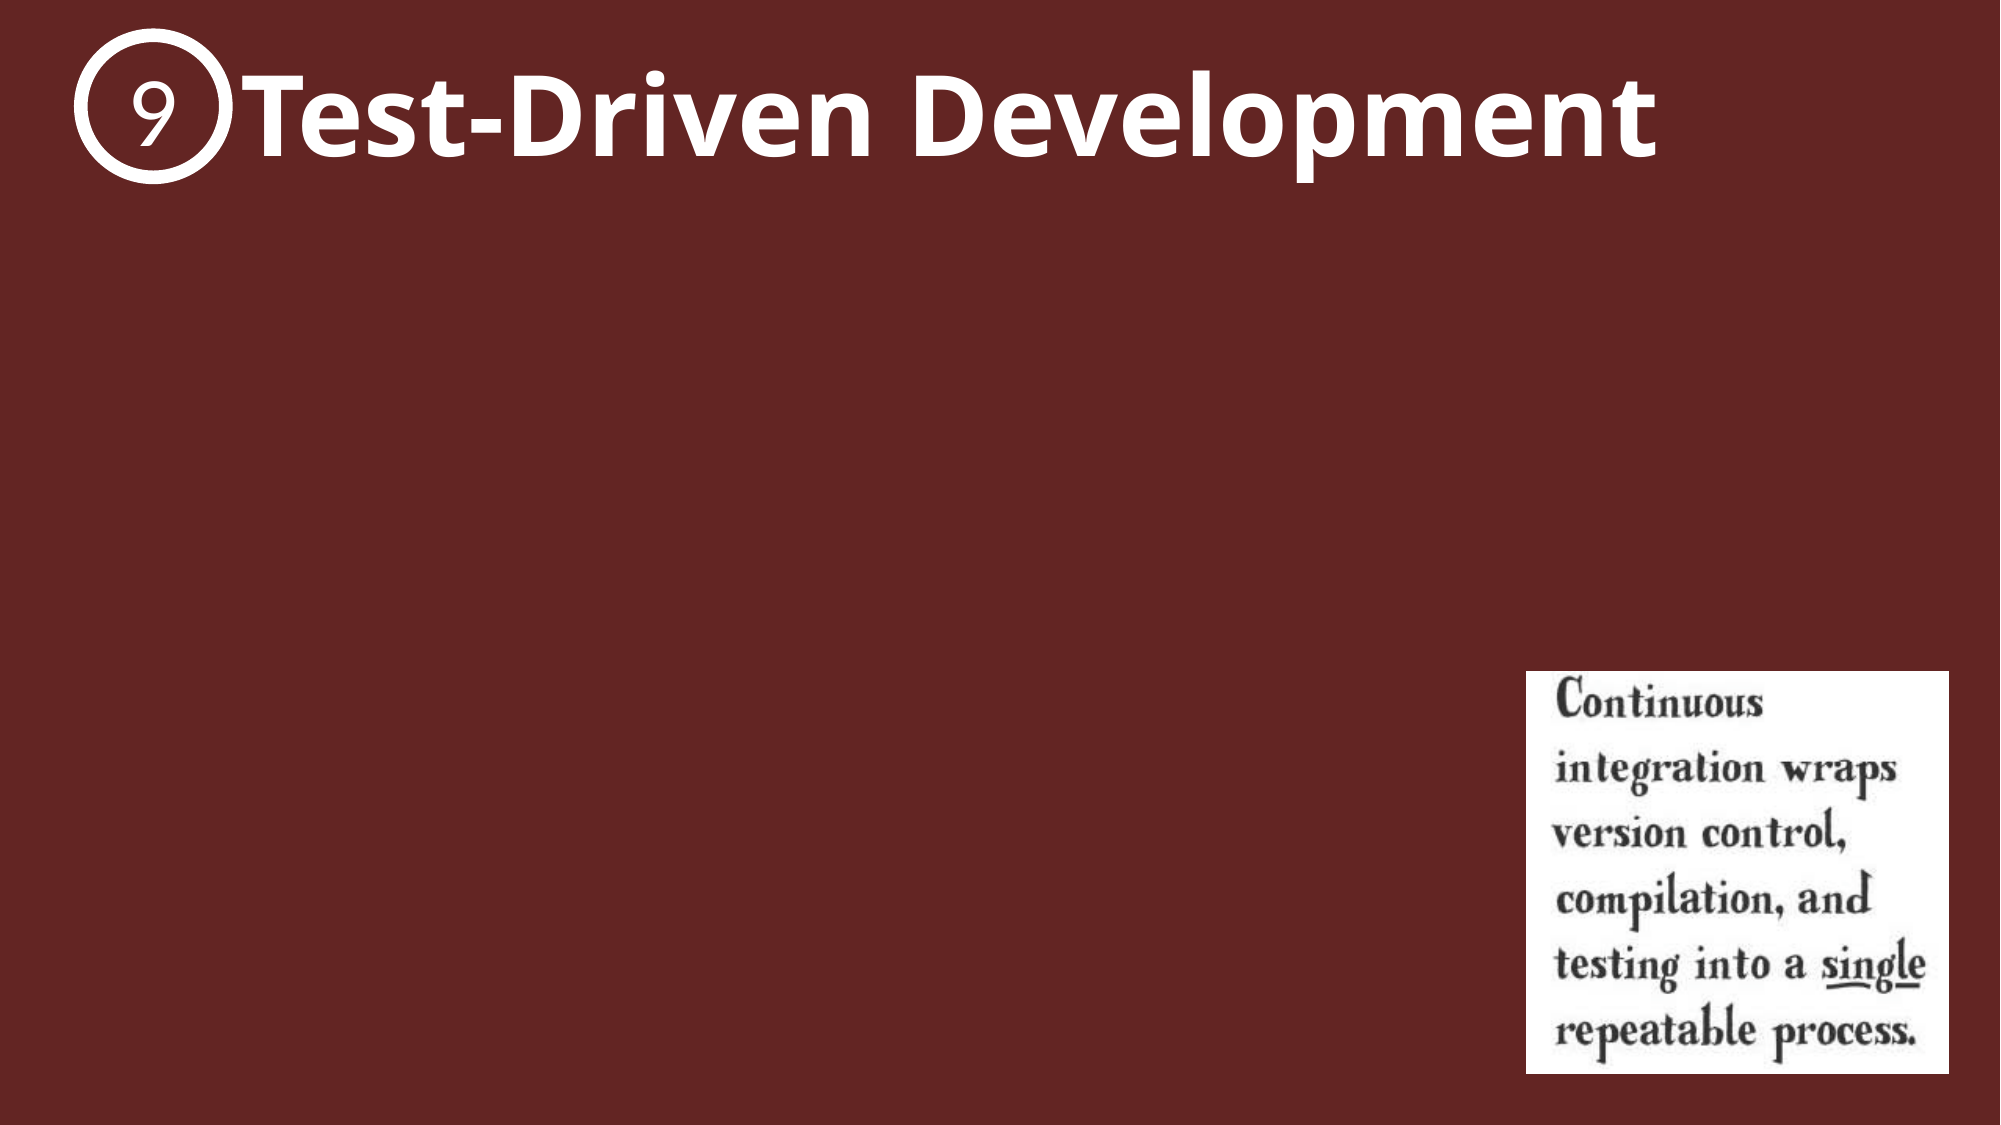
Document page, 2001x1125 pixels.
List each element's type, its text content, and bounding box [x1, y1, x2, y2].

text_box Test-Driven Development [225, 36, 1675, 186]
text_box 9 [73, 28, 233, 185]
picture [1526, 671, 1949, 1074]
